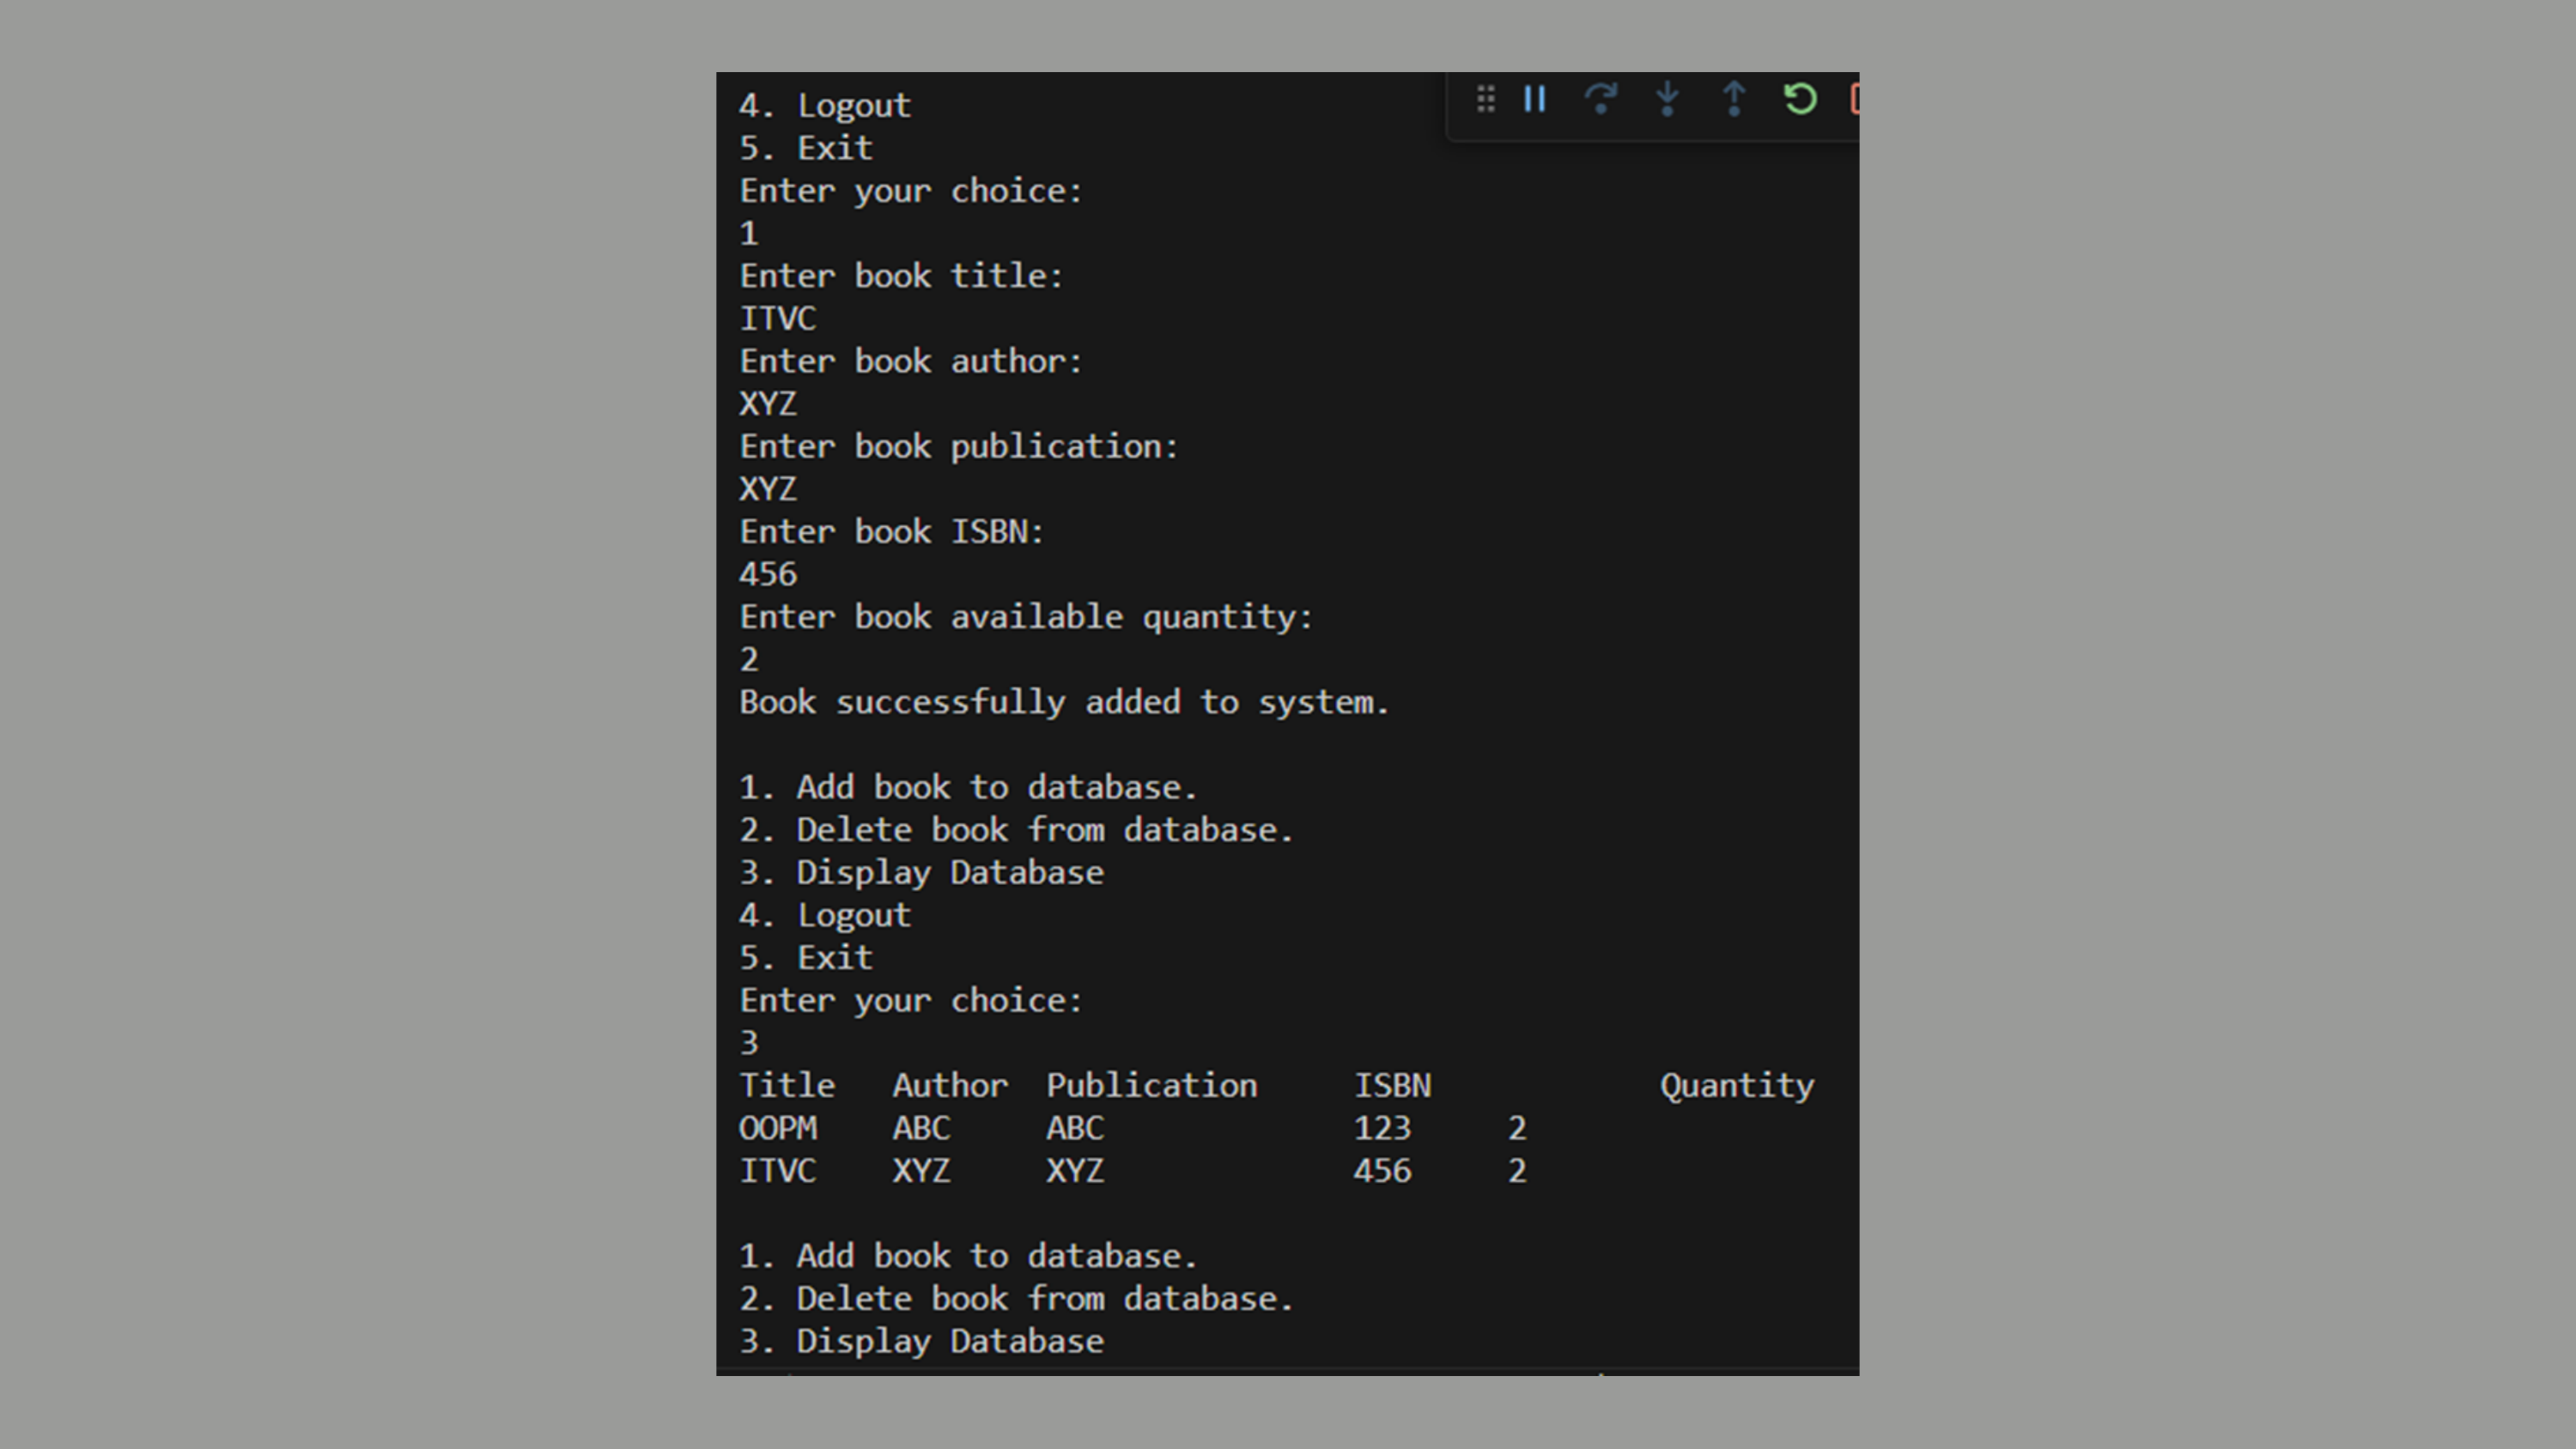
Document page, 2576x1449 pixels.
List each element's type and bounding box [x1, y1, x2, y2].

text_box [716, 72, 1860, 1377]
